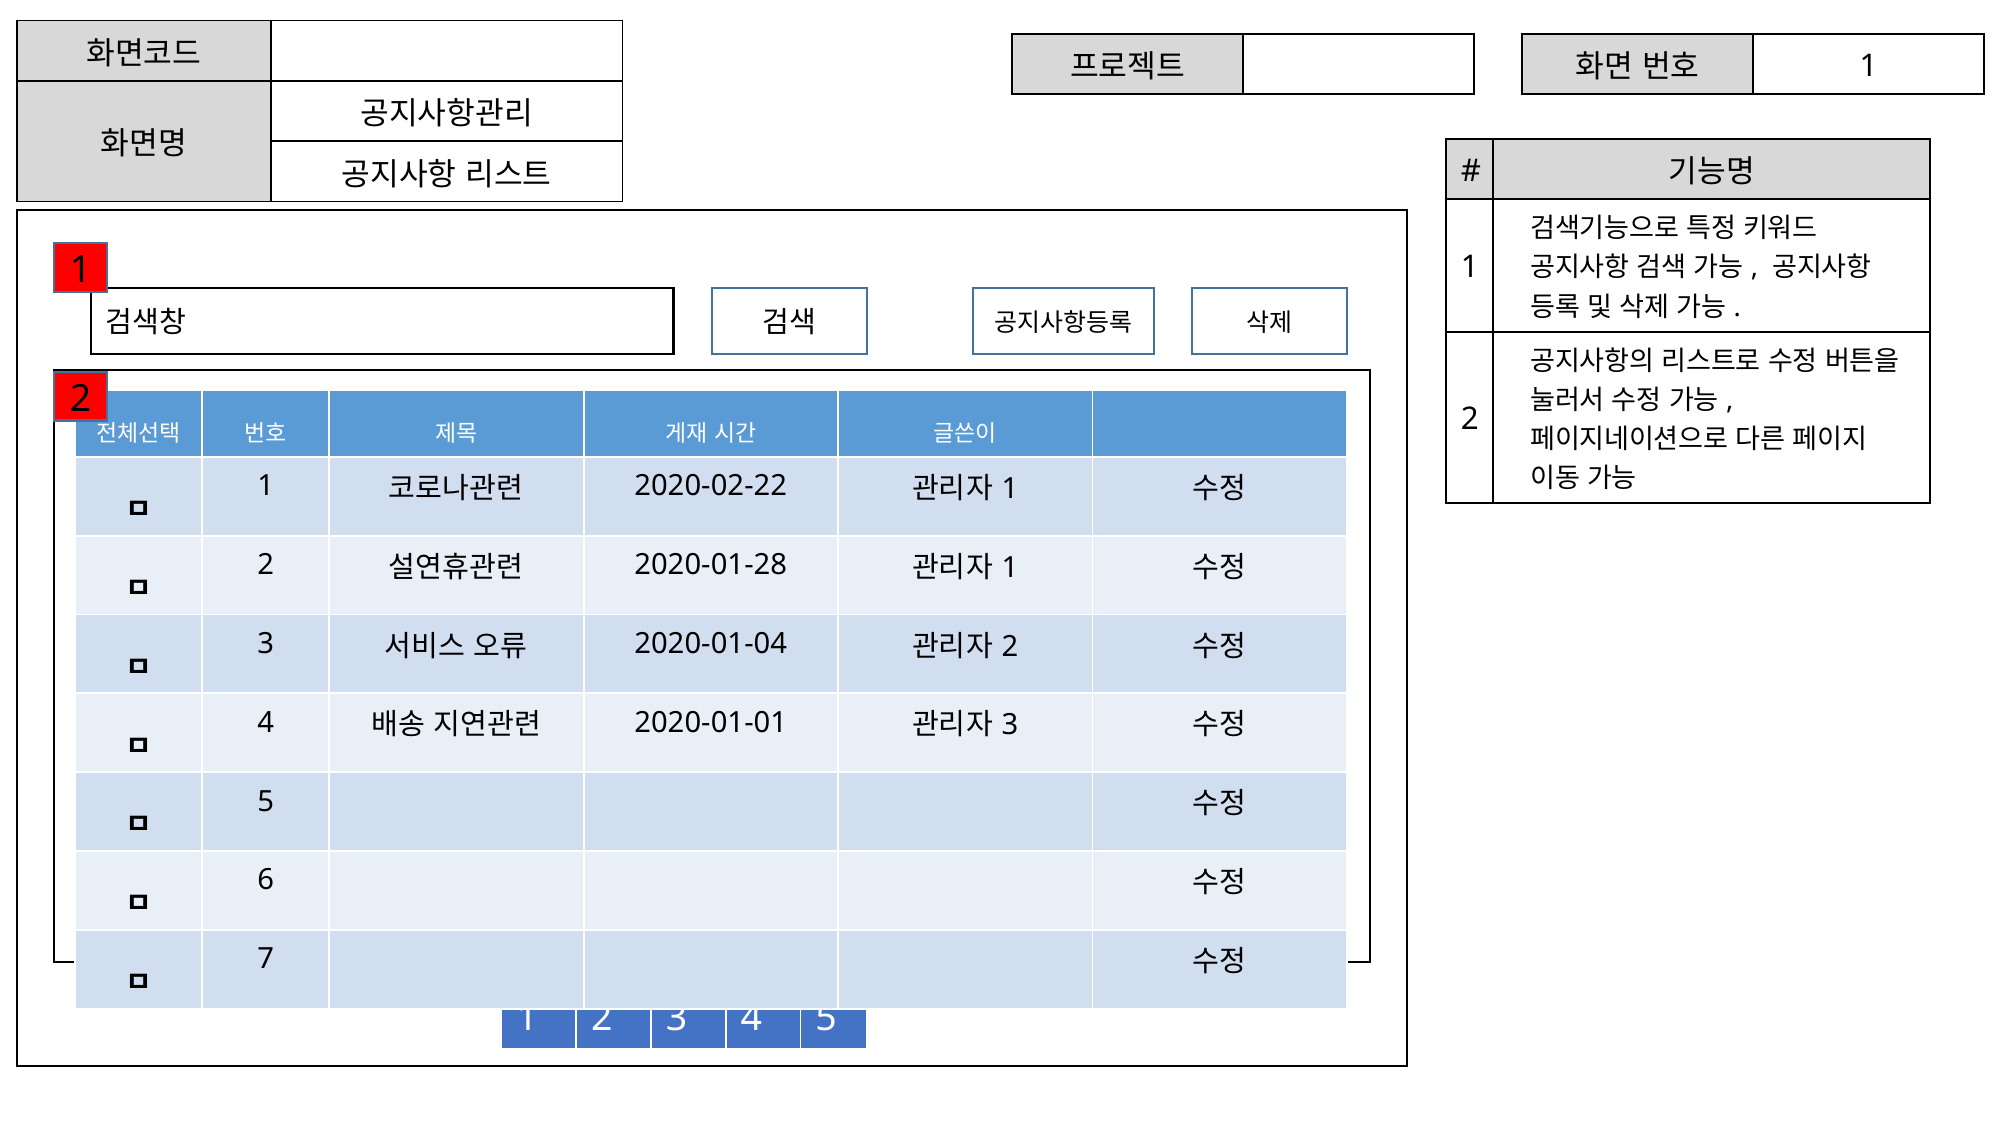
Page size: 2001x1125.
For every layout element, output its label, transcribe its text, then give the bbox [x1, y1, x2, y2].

table_cell 2020-02-22 [585, 458, 837, 535]
table_cell 공지사항 리스트 [272, 142, 622, 201]
table_cell 수정 [1093, 931, 1346, 1008]
table_cell [839, 773, 1092, 850]
table_cell [585, 852, 837, 929]
table_header 1 [502, 1010, 575, 1048]
table_cell [585, 773, 837, 850]
table_header 게재 시간 [585, 391, 837, 456]
table_cell 서비스 오류 [330, 615, 583, 692]
table_cell 공지사항관리 [272, 82, 622, 140]
table_cell 2020-01-28 [585, 537, 837, 614]
table_cell 수정 [1093, 852, 1346, 929]
table_cell 수정 [1093, 694, 1346, 771]
table_cell ㅁ [76, 615, 201, 692]
table_header 4 [727, 1010, 800, 1048]
table_cell 화면명 [18, 82, 270, 201]
table_header 기능명 [1494, 140, 1929, 198]
table_cell ㅁ [76, 694, 201, 771]
table_header 전체선택 [76, 391, 201, 456]
table_cell 검색기능으로 특정 키워드 공지사항 검색 가능, 공지사항 등록 및 삭제 가능. [1494, 200, 1929, 331]
table_header [1244, 35, 1473, 93]
table_cell 1 [203, 458, 328, 535]
table_cell 5 [203, 773, 328, 850]
table_cell 2 [203, 537, 328, 614]
table_header 제목 [330, 391, 583, 456]
table_header [1093, 391, 1346, 456]
table_cell 수정 [1093, 615, 1346, 692]
table_cell [585, 931, 837, 1008]
table_cell 수정 [1093, 458, 1346, 535]
table_cell 코로나관련 [330, 458, 583, 535]
text_box 1 [53, 242, 108, 293]
table_cell 관리자3 [839, 694, 1092, 771]
table_cell ㅁ [76, 537, 201, 614]
table_cell 관리자2 [839, 615, 1092, 692]
table_cell 관리자1 [839, 537, 1092, 614]
table_cell 2020-01-04 [585, 615, 837, 692]
table_header # [1447, 140, 1492, 198]
table_header 3 [652, 1010, 725, 1048]
table_cell 공지사항의 리스트로 수정 버튼을 눌러서 수정 가능, 페이지네이션으로 다른 페이지 이동 가능 [1494, 333, 1929, 502]
table_cell 수정 [1093, 773, 1346, 850]
text_box 2 [53, 371, 108, 422]
table_header 화면 번호 [1523, 35, 1752, 93]
table_cell ㅁ [76, 931, 201, 1008]
text_box 검색창 [90, 287, 675, 355]
table_header 5 [801, 1010, 866, 1048]
table_cell 수정 [1093, 537, 1346, 614]
table_cell 2020-01-01 [585, 694, 837, 771]
table_cell 7 [203, 931, 328, 1008]
table_cell ㅁ [76, 773, 201, 850]
table_header 프로젝트 [1013, 35, 1242, 93]
text_box [16, 209, 1408, 1067]
table_cell 배송 지연관련 [330, 694, 583, 771]
table_cell ㅁ [76, 852, 201, 929]
table_cell 설연휴관련 [330, 537, 583, 614]
table_cell 관리자1 [839, 458, 1092, 535]
table_cell [330, 773, 583, 850]
table_cell 1 [1447, 200, 1492, 331]
table_header 번호 [203, 391, 328, 456]
table_cell [330, 852, 583, 929]
table_cell 2 [1447, 333, 1492, 502]
table_header 화면코드 [18, 21, 270, 80]
table_cell [839, 852, 1092, 929]
table_cell [330, 931, 583, 1008]
table_header 2 [577, 1010, 650, 1048]
text_box 검색 [711, 287, 868, 355]
text_box 공지사항등록 [972, 287, 1155, 355]
table_cell ㅁ [76, 458, 201, 535]
table_header 1 [1754, 35, 1983, 93]
table_header [272, 21, 622, 80]
table_cell [839, 931, 1092, 1008]
text_box 삭제 [1191, 287, 1348, 355]
table_cell 3 [203, 615, 328, 692]
table_cell 4 [203, 694, 328, 771]
text_box [53, 369, 1371, 963]
table_header 글쓴이 [839, 391, 1092, 456]
table_cell 6 [203, 852, 328, 929]
